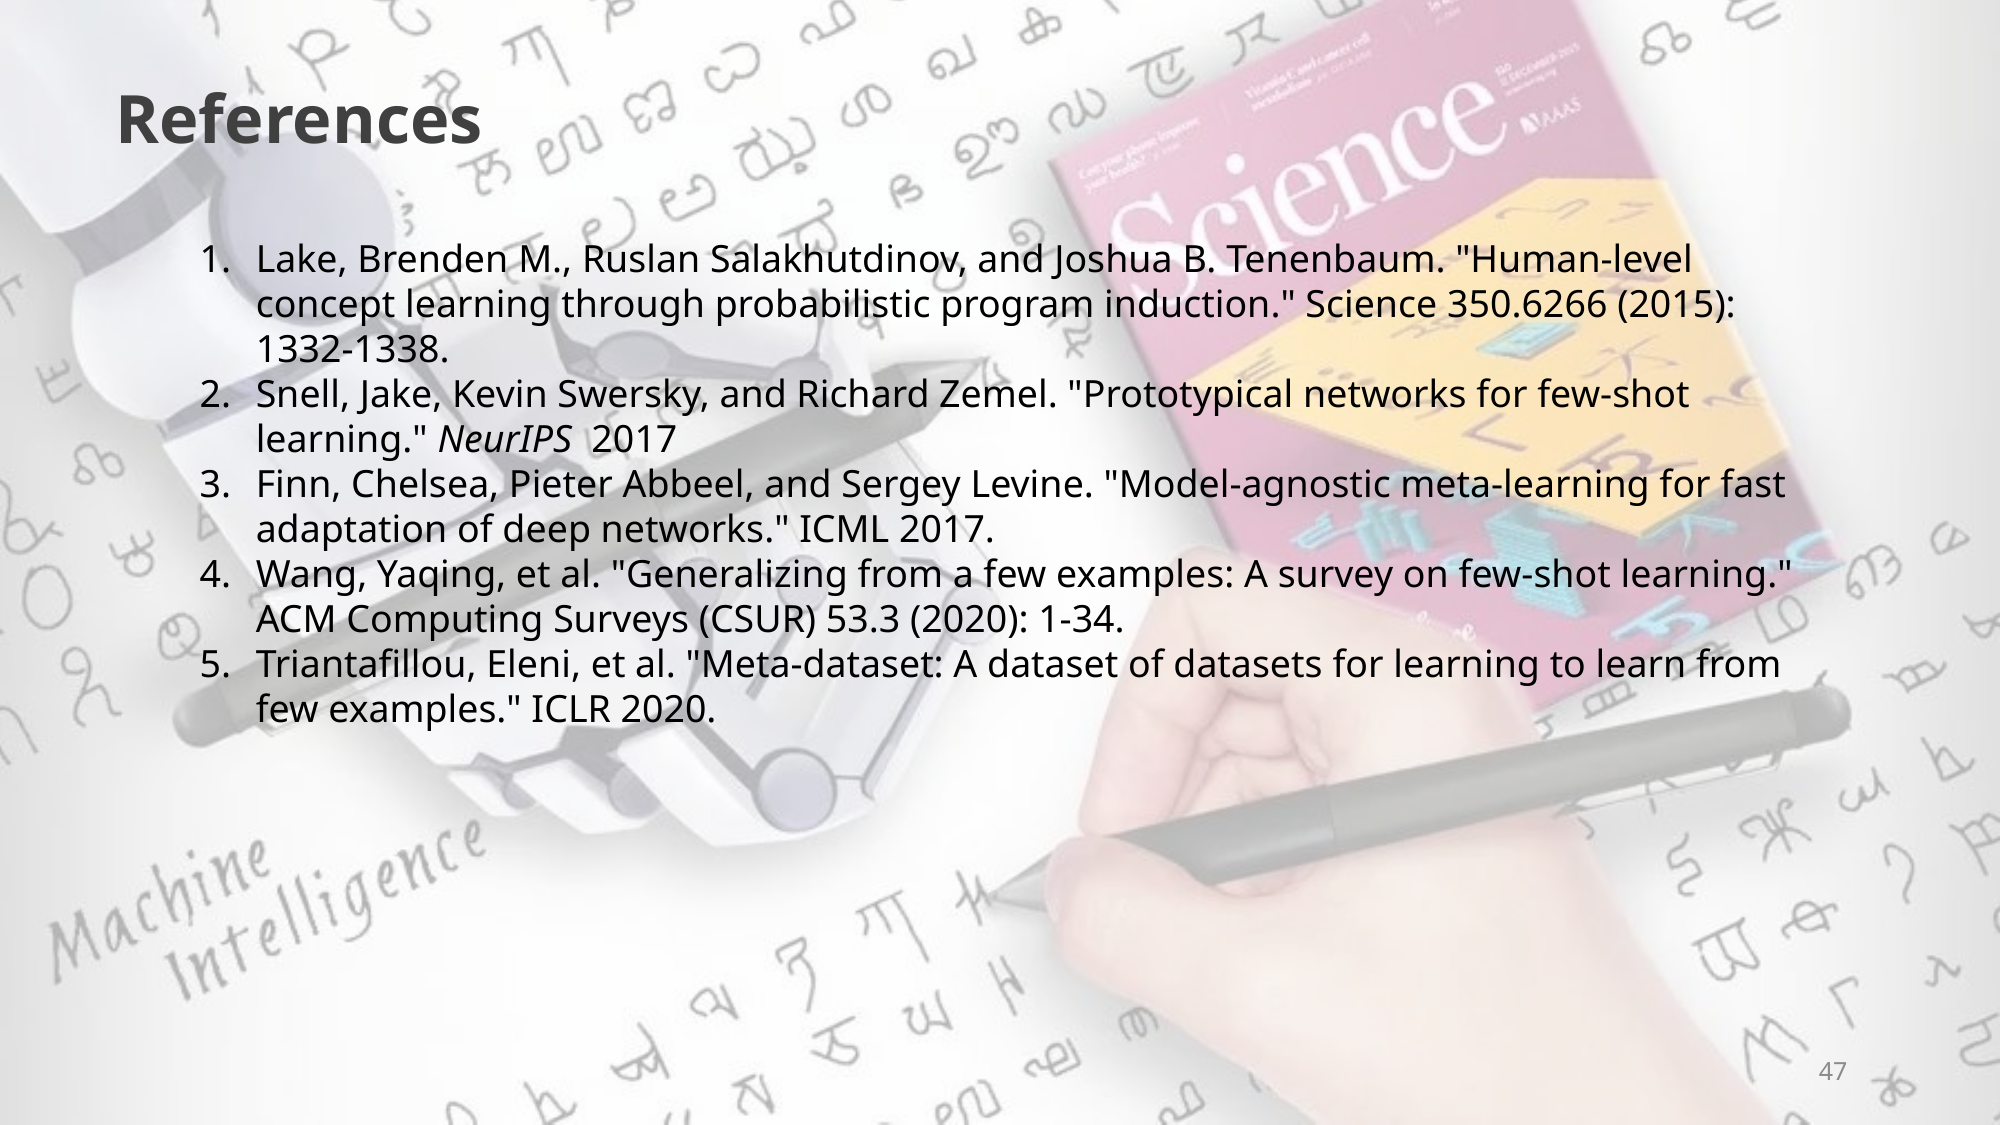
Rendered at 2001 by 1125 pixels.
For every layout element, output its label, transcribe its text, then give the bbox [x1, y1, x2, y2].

text_box References [100, 69, 984, 165]
text_box Lake, Brenden M., Ruslan Salakhutdinov, and Joshua B. Tenenbaum. "Human-level concept learning through probabilistic program induction." Science 350.6266 (2015): 1332-1338. Snell, Jake, Kevin Swersky, and Richard Zemel. "Prototypical networks for few-shot learning." NeurIPS 2017 Finn, Chelsea, Pieter Abbeel, and Sergey Levine. "Model-agnostic meta-learning for fast adaptation of deep networks." ICML 2017. Wang, Yaqing, et al. "Generalizing from a few examples: A survey on few-shot learning." ACM Computing Surveys (CSUR) 53.3 (2020): 1-34. Triantafillou, Eleni, et al. "Meta-dataset: A dataset of datasets for learning to learn from few examples." ICLR 2020. [184, 227, 1842, 738]
slide_number 47 [1412, 1042, 1863, 1103]
